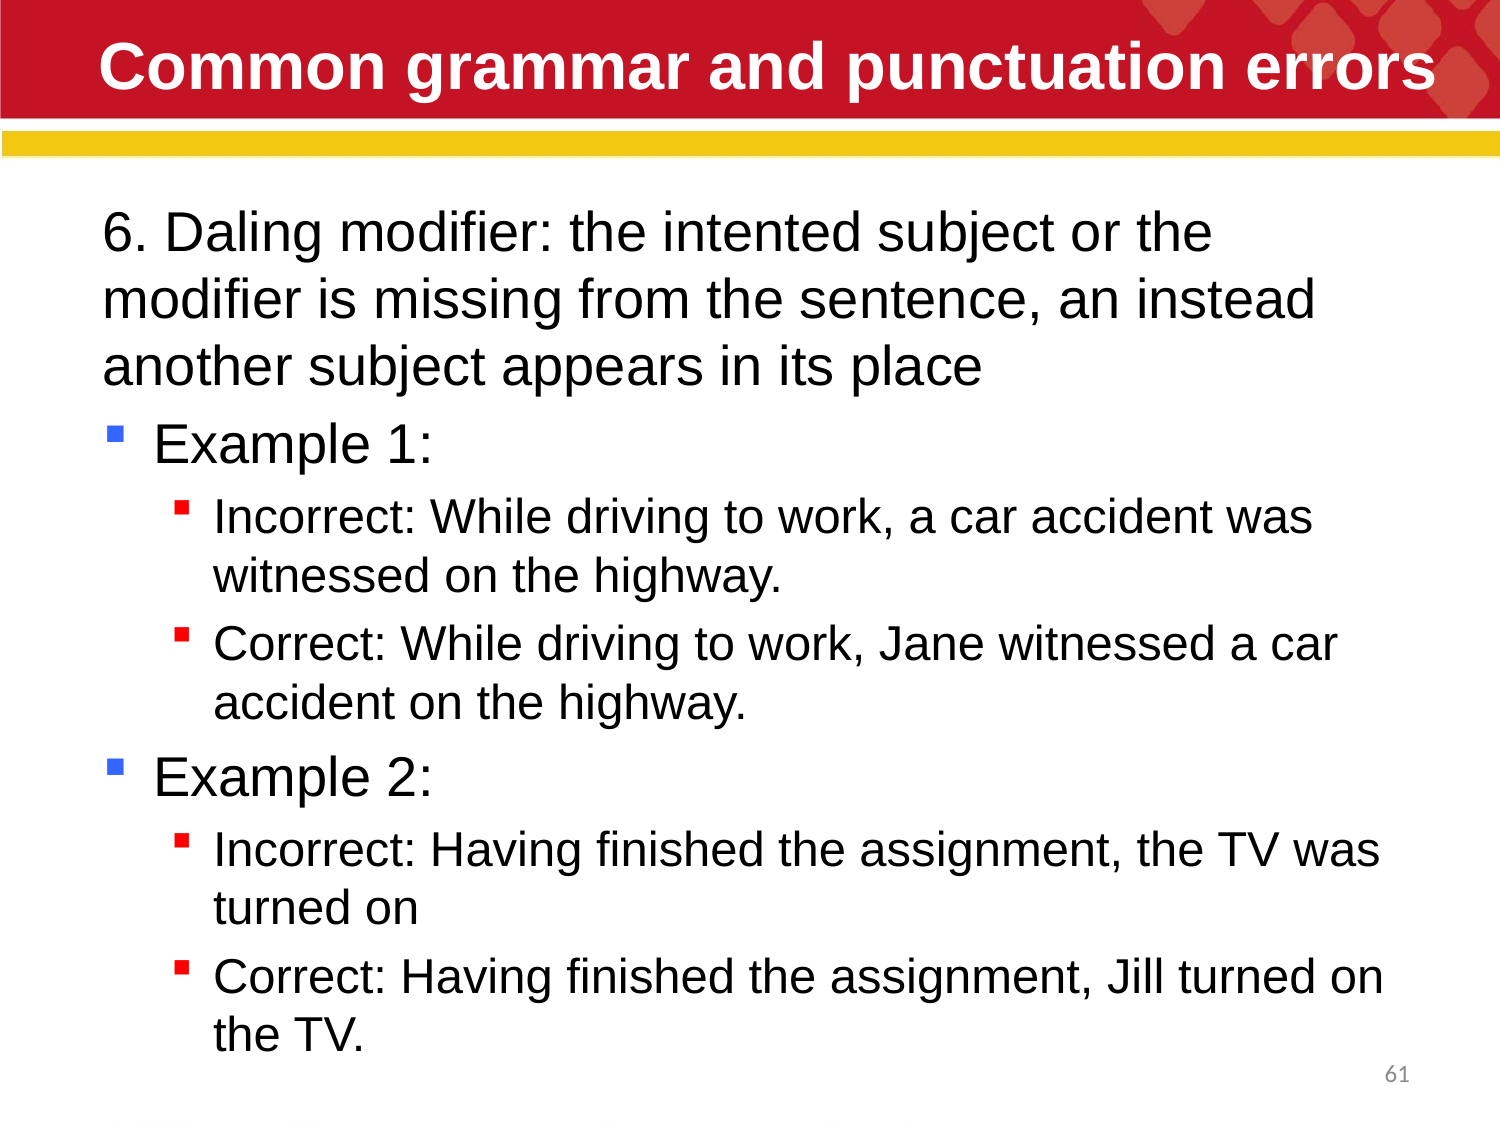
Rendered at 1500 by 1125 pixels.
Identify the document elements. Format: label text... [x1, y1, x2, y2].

slide_number 61 [1074, 1042, 1425, 1103]
list 6. Daling modifier: the intented subject or the modifier is missing from the sentence, an instead another subject appears in its place Example 1: Incorrect: While driving to work, a car accident was witnessed on the highway. Correct: While driving to work, Jane witnessed a car accident on the highway. Example 2: Incorrect: Having finished the assignment, the TV was turned on Correct: Having finished the assignment, Jill turned on the TV. [87, 187, 1425, 1075]
title Common grammar and punctuation errors [75, 12, 1463, 113]
picture [0, 0, 1500, 1125]
